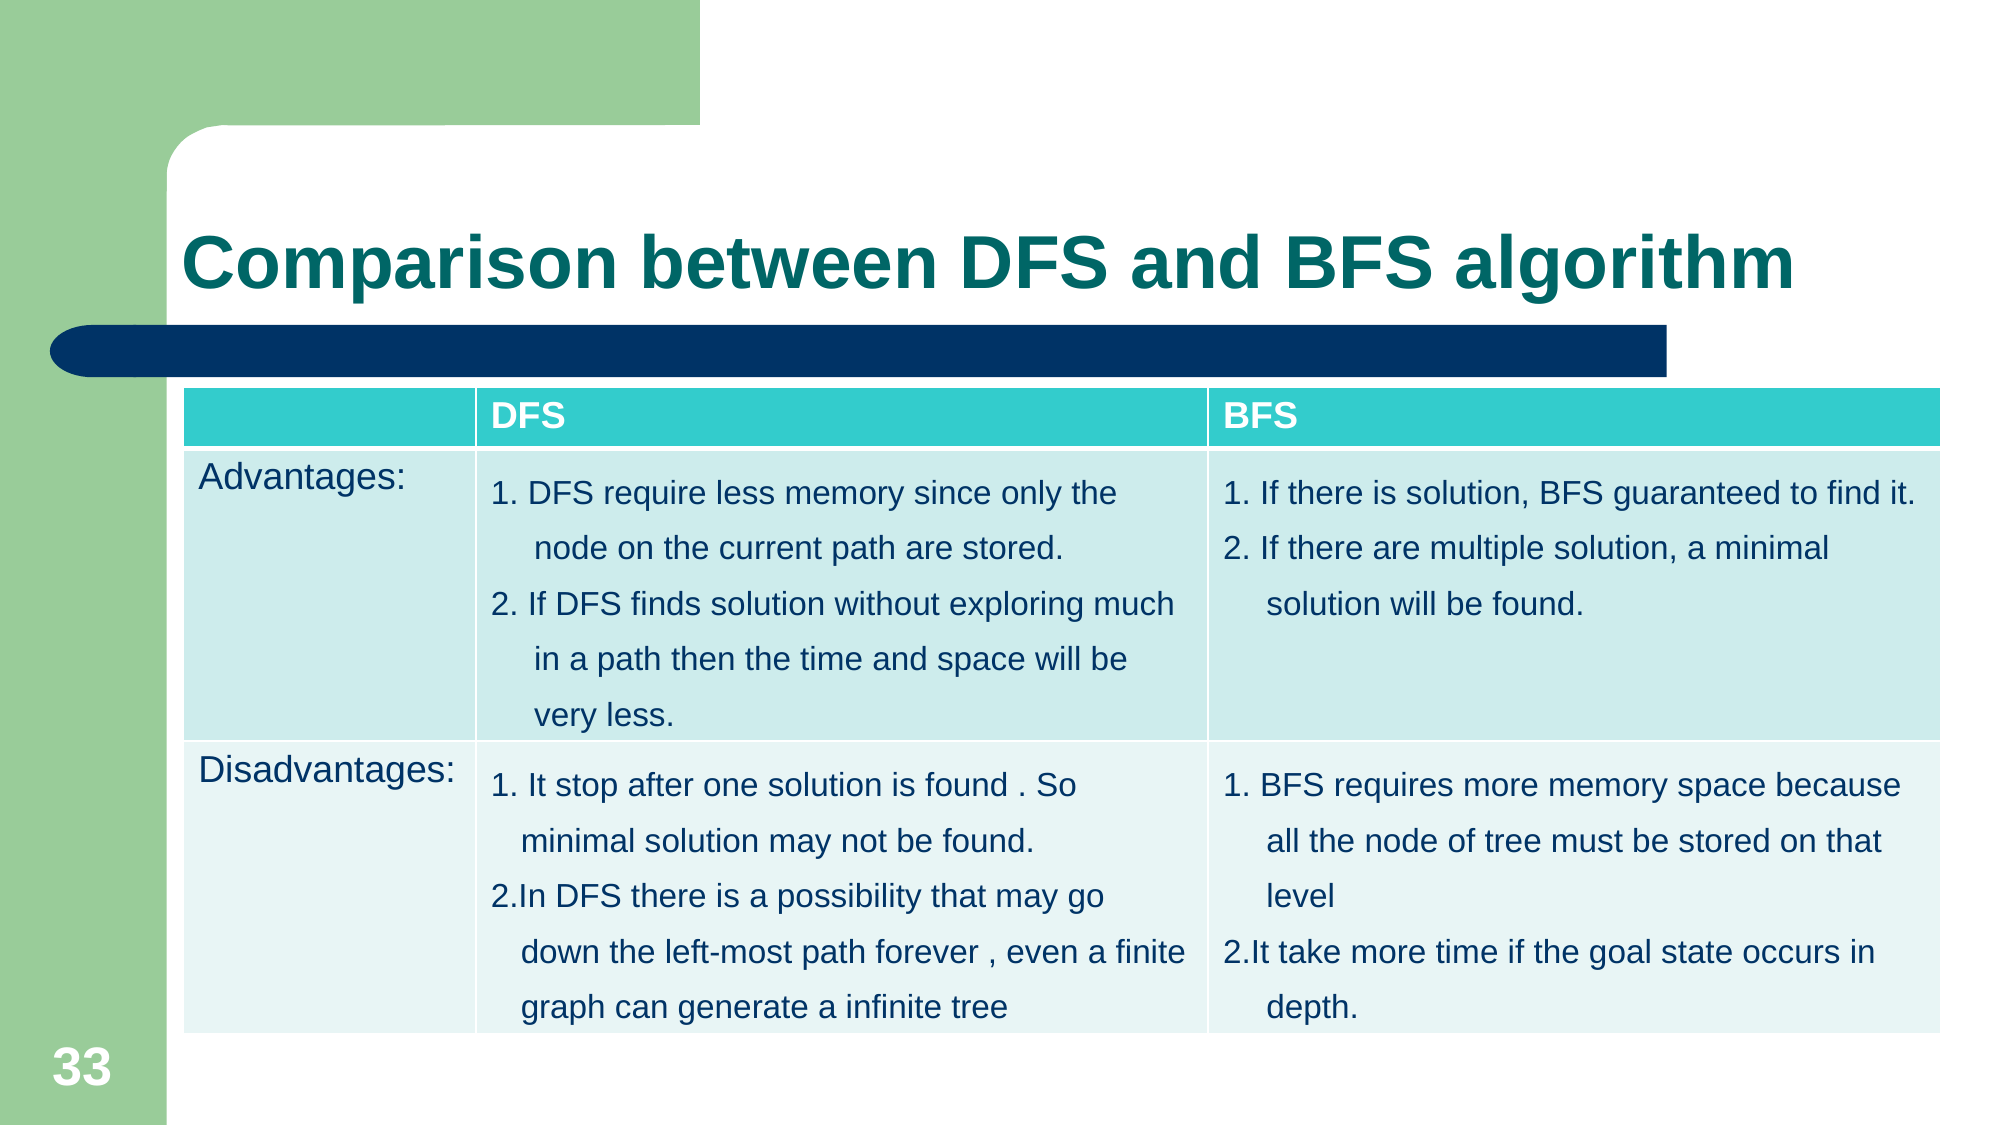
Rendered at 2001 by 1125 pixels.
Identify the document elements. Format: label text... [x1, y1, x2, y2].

table_header DFS [477, 388, 1207, 446]
table_cell 1. BFS requires more memory space because all the node of tree must be stored on that level 2.It take more time if the goal state occurs in depth. [1209, 742, 1940, 1033]
slide_number 33 [18, 1023, 147, 1105]
table_header BFS [1209, 388, 1940, 446]
title Comparison between DFS and BFS algorithm [166, 125, 1900, 313]
table_cell Disadvantages: [184, 742, 475, 1033]
table_header [184, 388, 475, 446]
table_cell 1. It stop after one solution is found . So minimal solution may not be found. 2.In DFS there is a possibility that may go down the left-most path forever , even a finite graph can generate a infinite tree [477, 742, 1207, 1033]
table_cell 1. DFS require less memory since only the node on the current path are stored. 2. If DFS finds solution without exploring much in a path then the time and space will be very less. [477, 451, 1207, 740]
table_cell 1. If there is solution, BFS guaranteed to find it. 2. If there are multiple solution, a minimal solution will be found. [1209, 451, 1940, 740]
table_cell Advantages: [184, 451, 475, 740]
